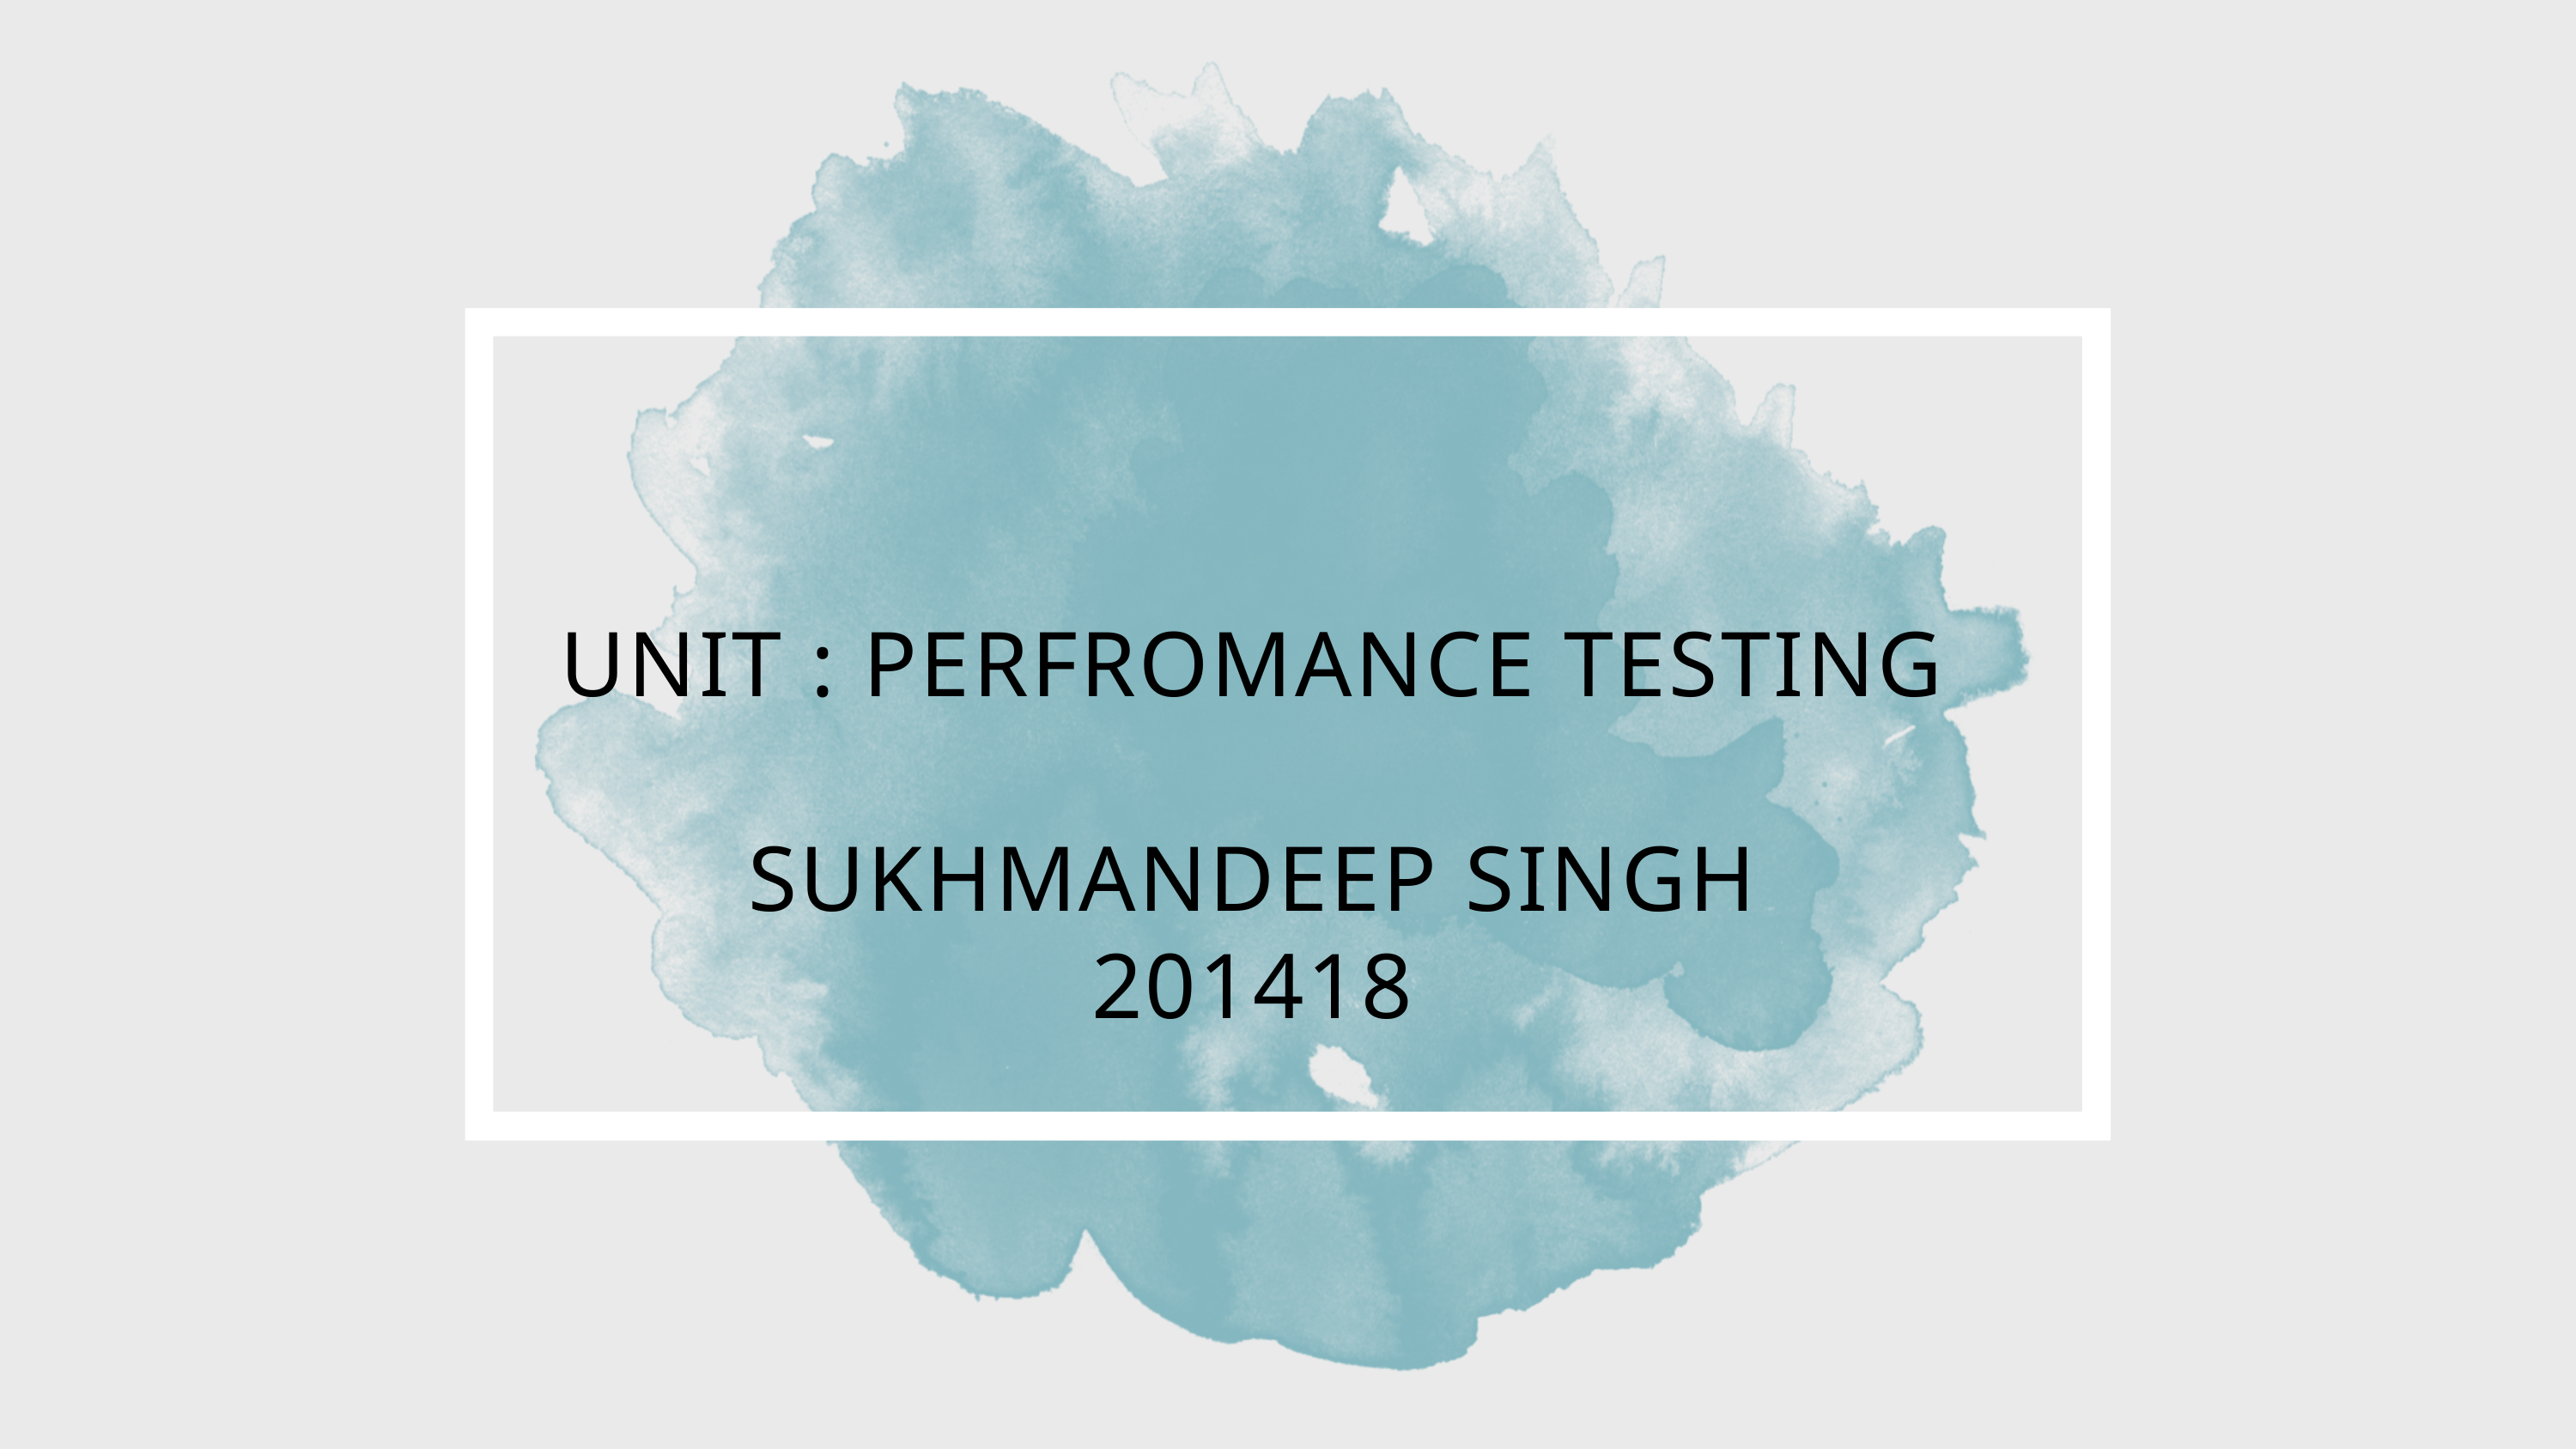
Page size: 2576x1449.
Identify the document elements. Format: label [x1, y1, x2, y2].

text_box [534, 1148, 2042, 1388]
text_box [534, 60, 2042, 306]
text_box [465, 307, 2111, 1141]
